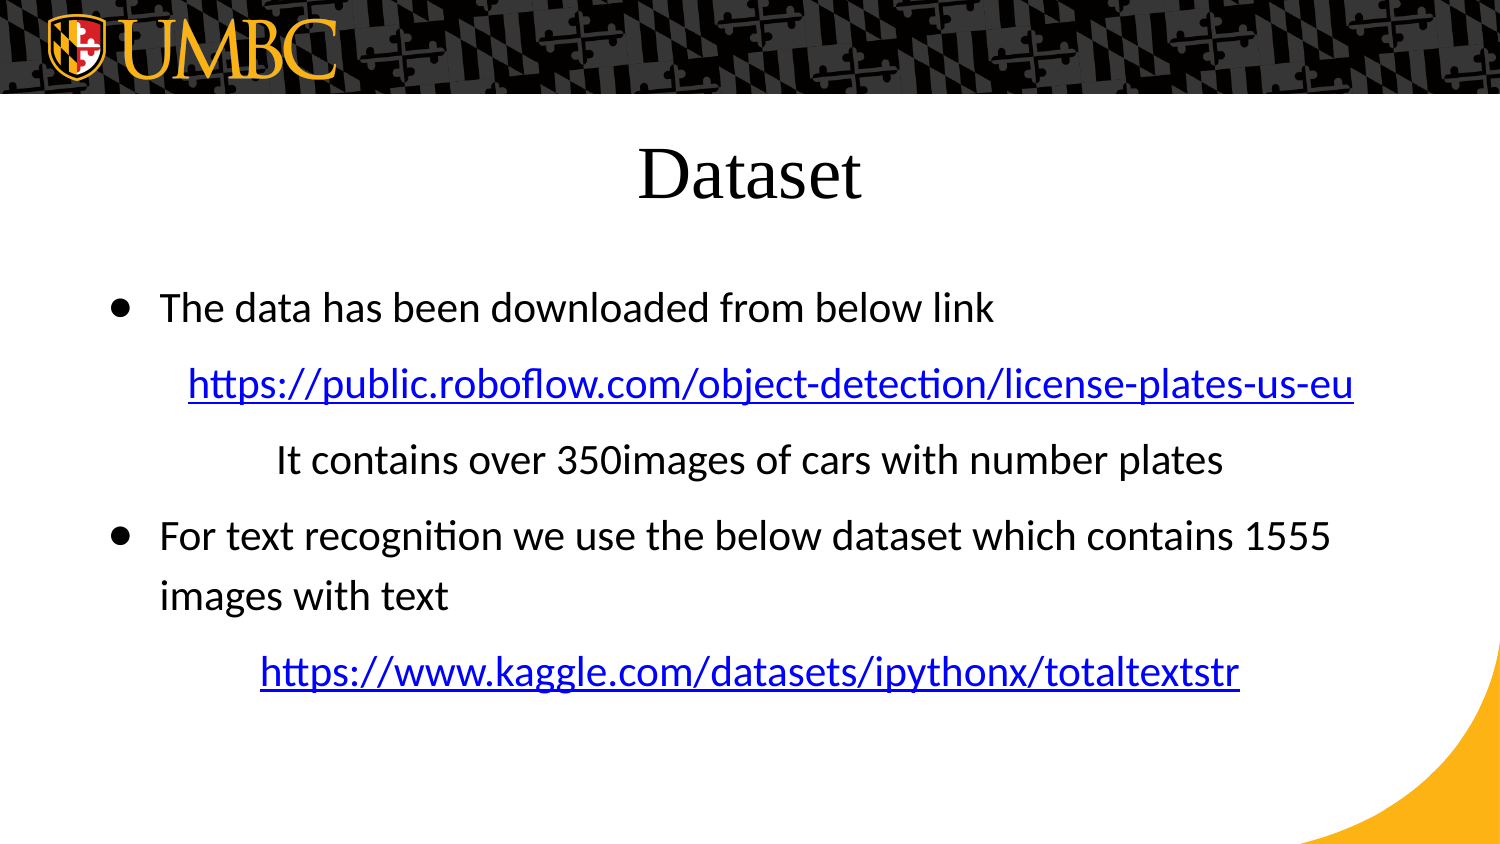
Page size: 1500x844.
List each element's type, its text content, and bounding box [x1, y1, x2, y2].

picture [0, 0, 1500, 94]
picture [1299, 639, 1500, 844]
list The data has been downloaded from below link https://public.roboflow.com/object-detection/license-plates-us-eu It contains over 350images of cars with number plates For text recognition we use the below dataset which contains 1555 images with text https://www.kaggle.com/datasets/ipythonx/totaltextstr [75, 264, 1425, 754]
title Dataset [75, 115, 1425, 221]
